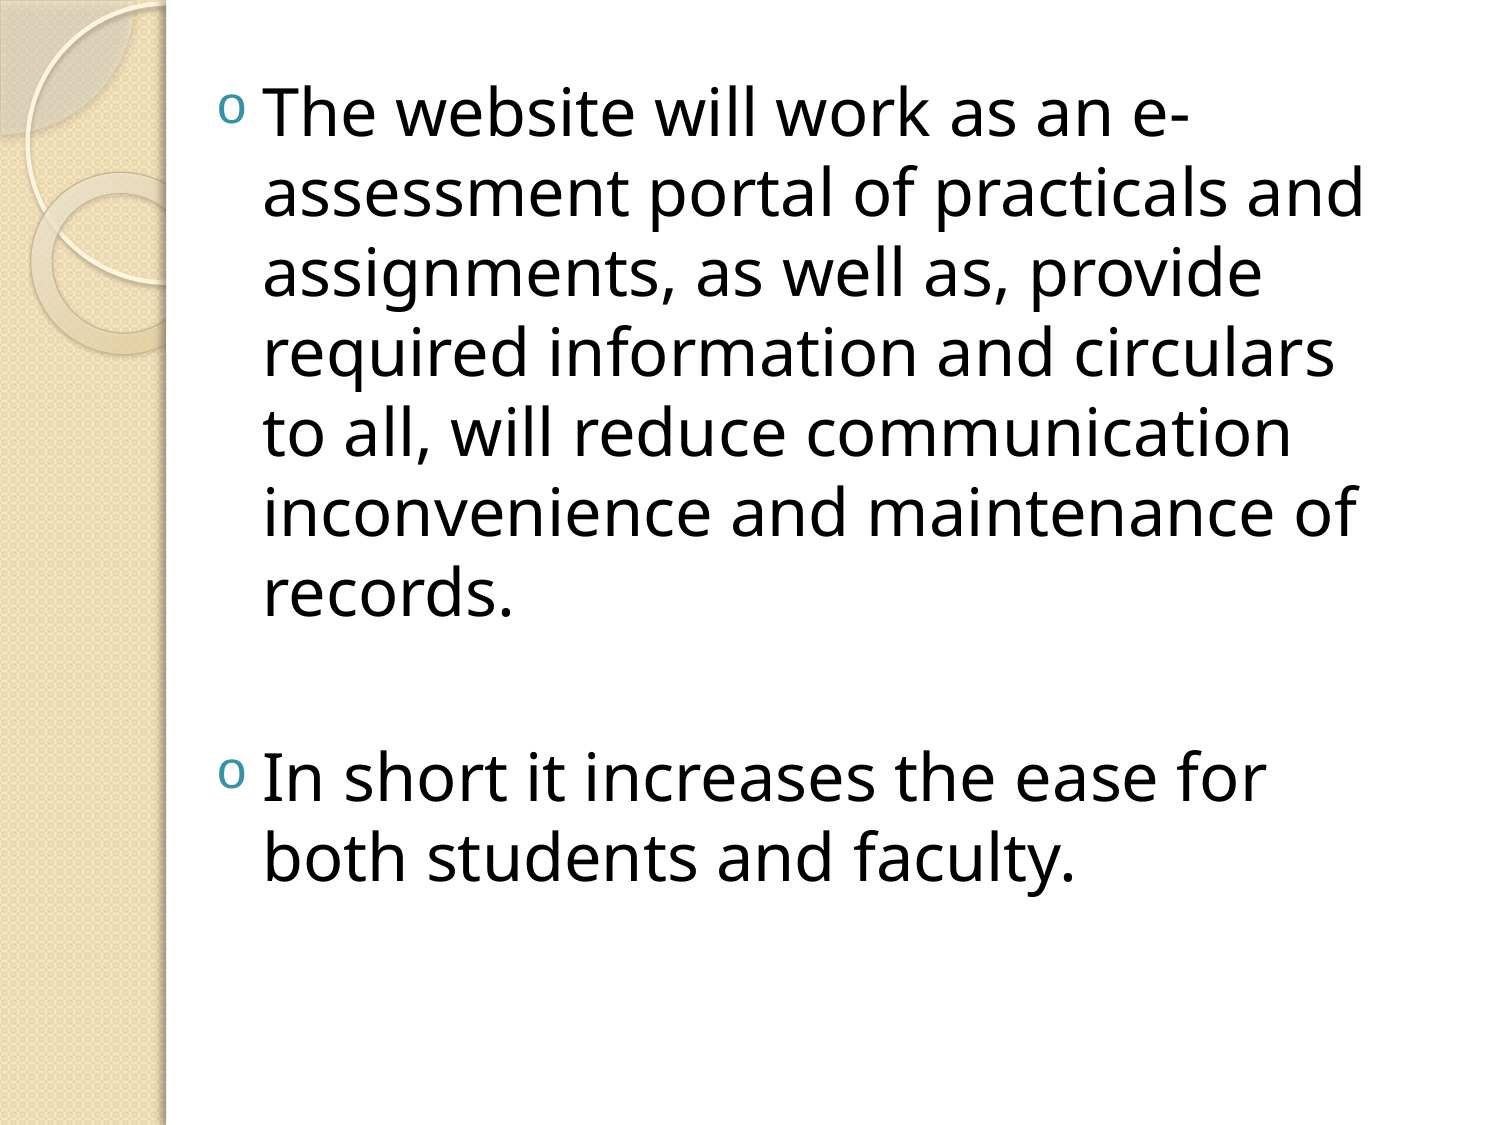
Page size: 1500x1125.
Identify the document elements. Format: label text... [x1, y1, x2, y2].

title [75, 45, 1425, 88]
list The website will work as an e-assessment portal of practicals and assignments, as well as, provide required information and circulars to all, will reduce communication inconvenience and maintenance of records. In short it increases the ease for both students and faculty. [187, 62, 1425, 1063]
